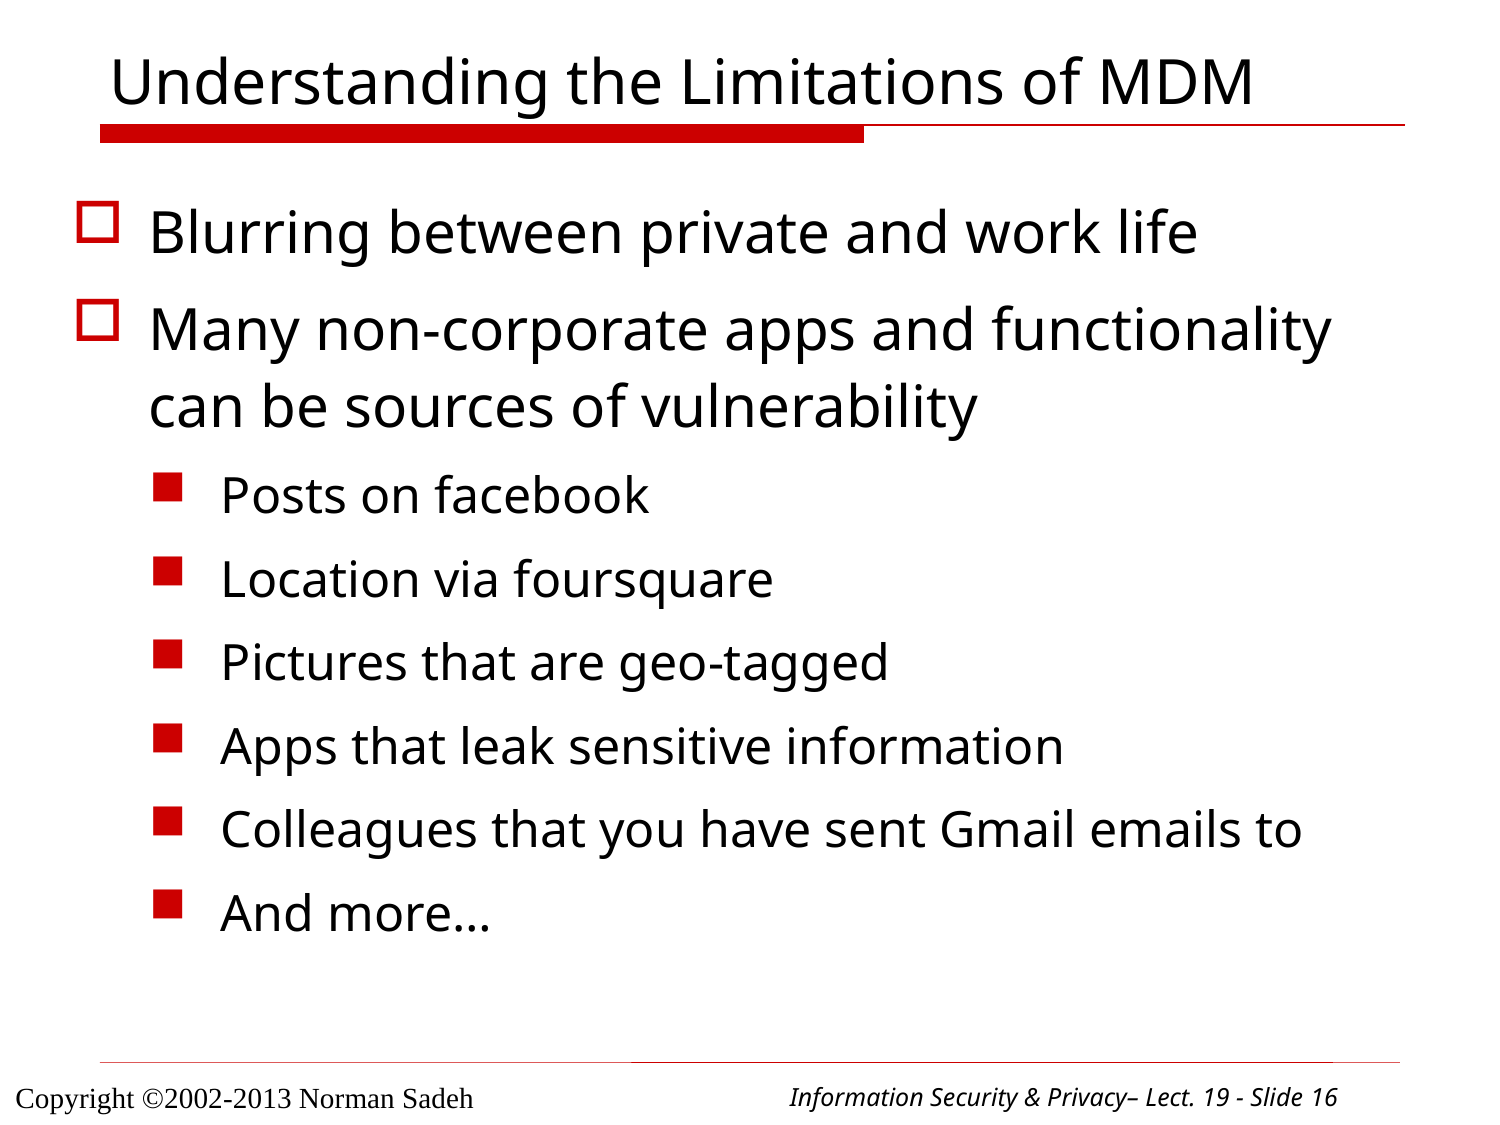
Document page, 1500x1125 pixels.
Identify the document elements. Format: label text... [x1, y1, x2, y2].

title Understanding the Limitations of MDM [93, 24, 1407, 126]
list Blurring between private and work life Many non-corporate apps and functionality can be sources of vulnerability Posts on facebook Location via foursquare Pictures that are geo-tagged Apps that leak sensitive information Colleagues that you have sent Gmail emails to And more… [56, 180, 1430, 1019]
